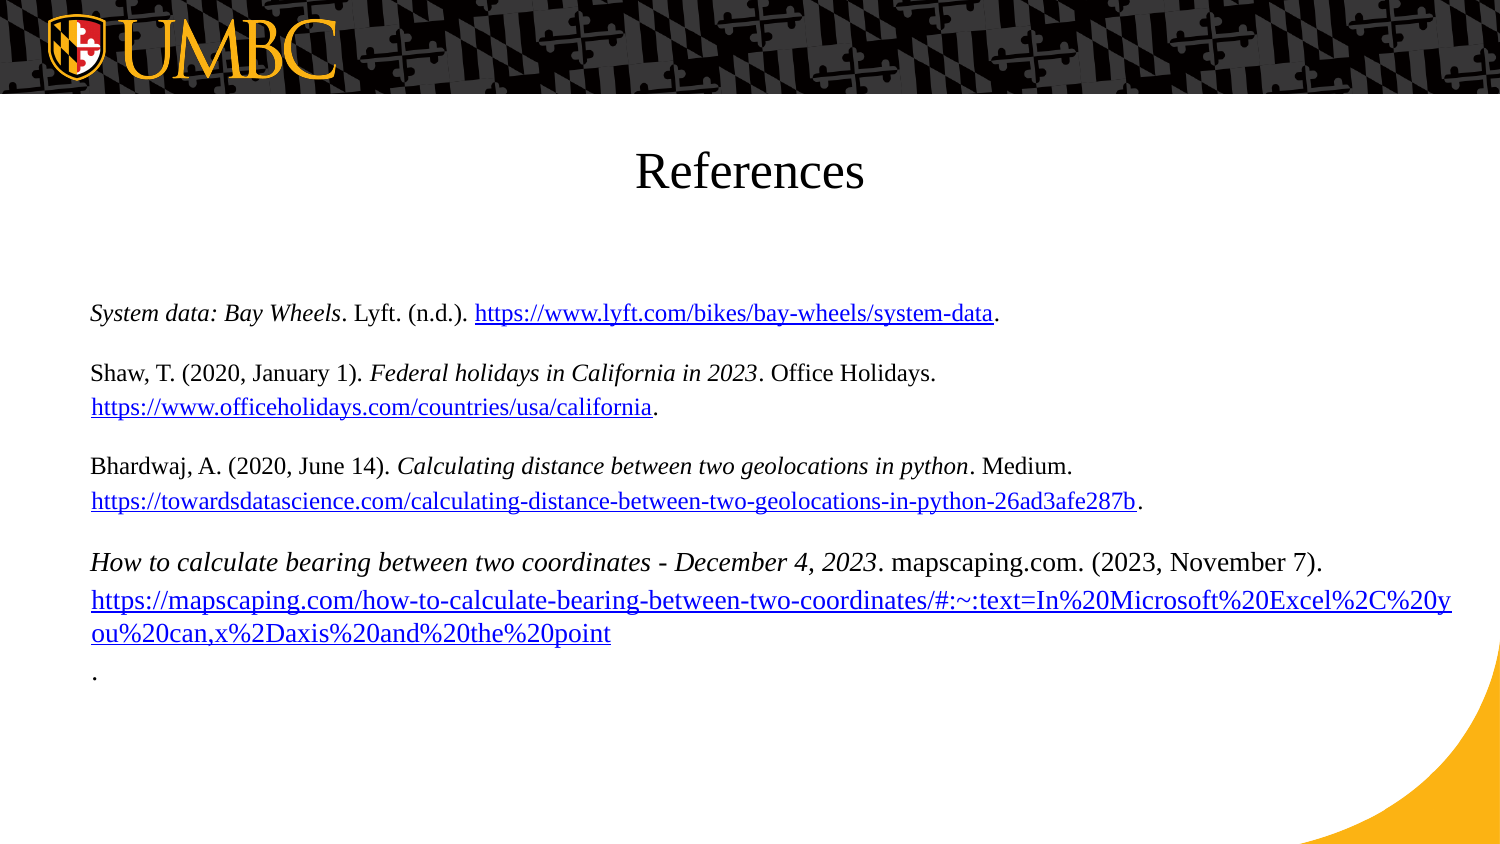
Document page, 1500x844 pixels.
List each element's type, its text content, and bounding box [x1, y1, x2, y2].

picture [1299, 639, 1500, 844]
picture [0, 0, 1500, 94]
title References [75, 115, 1425, 221]
list System data: Bay Wheels. Lyft. (n.d.). https://www.lyft.com/bikes/bay-wheels/system-data. Shaw, T. (2020, January 1). Federal holidays in California in 2023. Office Holidays. https://www.officeholidays.com/countries/usa/california. Bhardwaj, A. (2020, June 14). Calculating distance between two geolocations in python. Medium. https://towardsdatascience.com/calculating-distance-between-two-geolocations-in-python-26ad3afe287b. How to calculate bearing between two coordinates - December 4, 2023. mapscaping.com. (2023, November 7). https://mapscaping.com/how-to-calculate-bearing-between-two-coordinates/#:~:text=In%20Microsoft%20Excel%2C%20you%20can,x%2Daxis%20and%20the%20point. [75, 284, 1478, 775]
